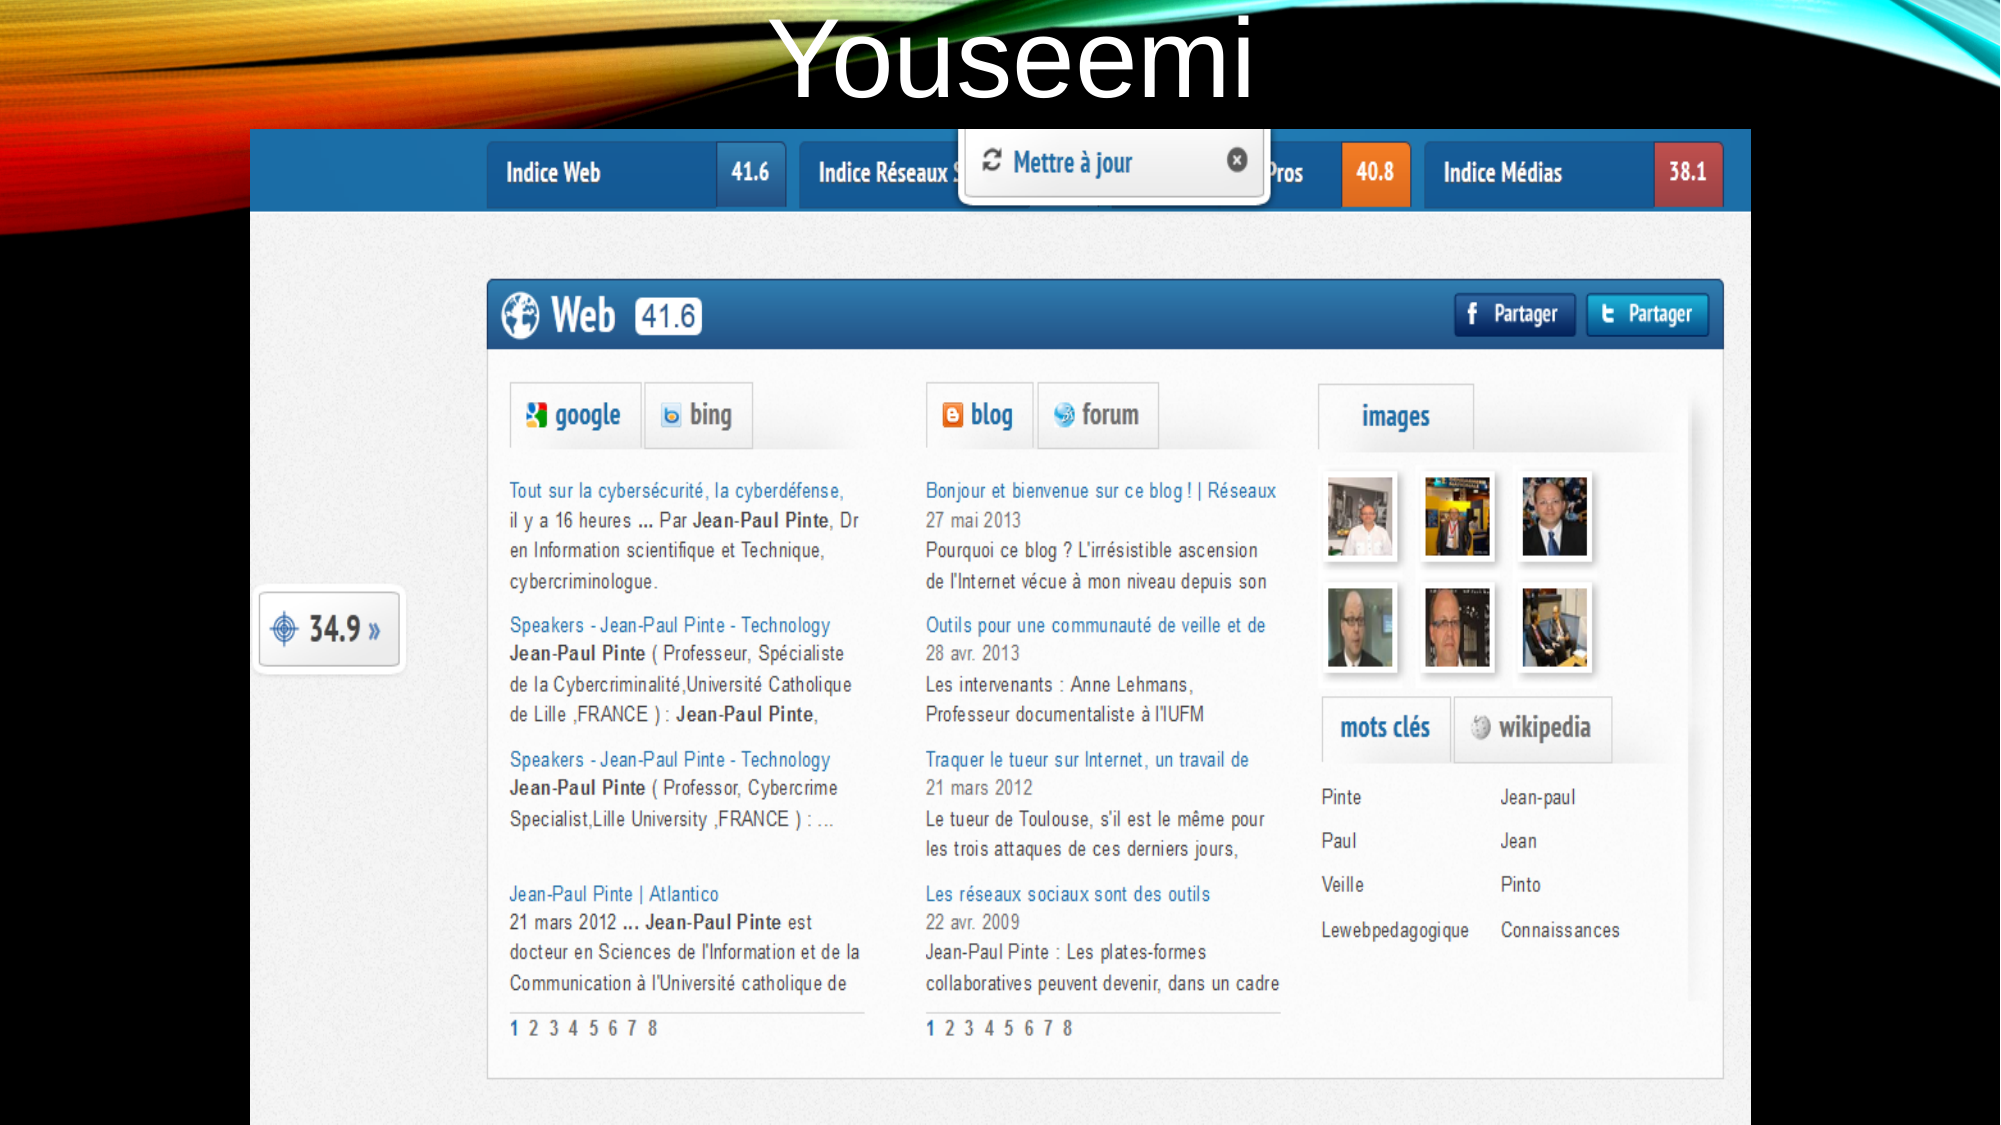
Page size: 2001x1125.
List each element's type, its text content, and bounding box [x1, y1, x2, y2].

picture [0, 0, 2000, 1125]
text_box Youseemi [414, 0, 1608, 128]
